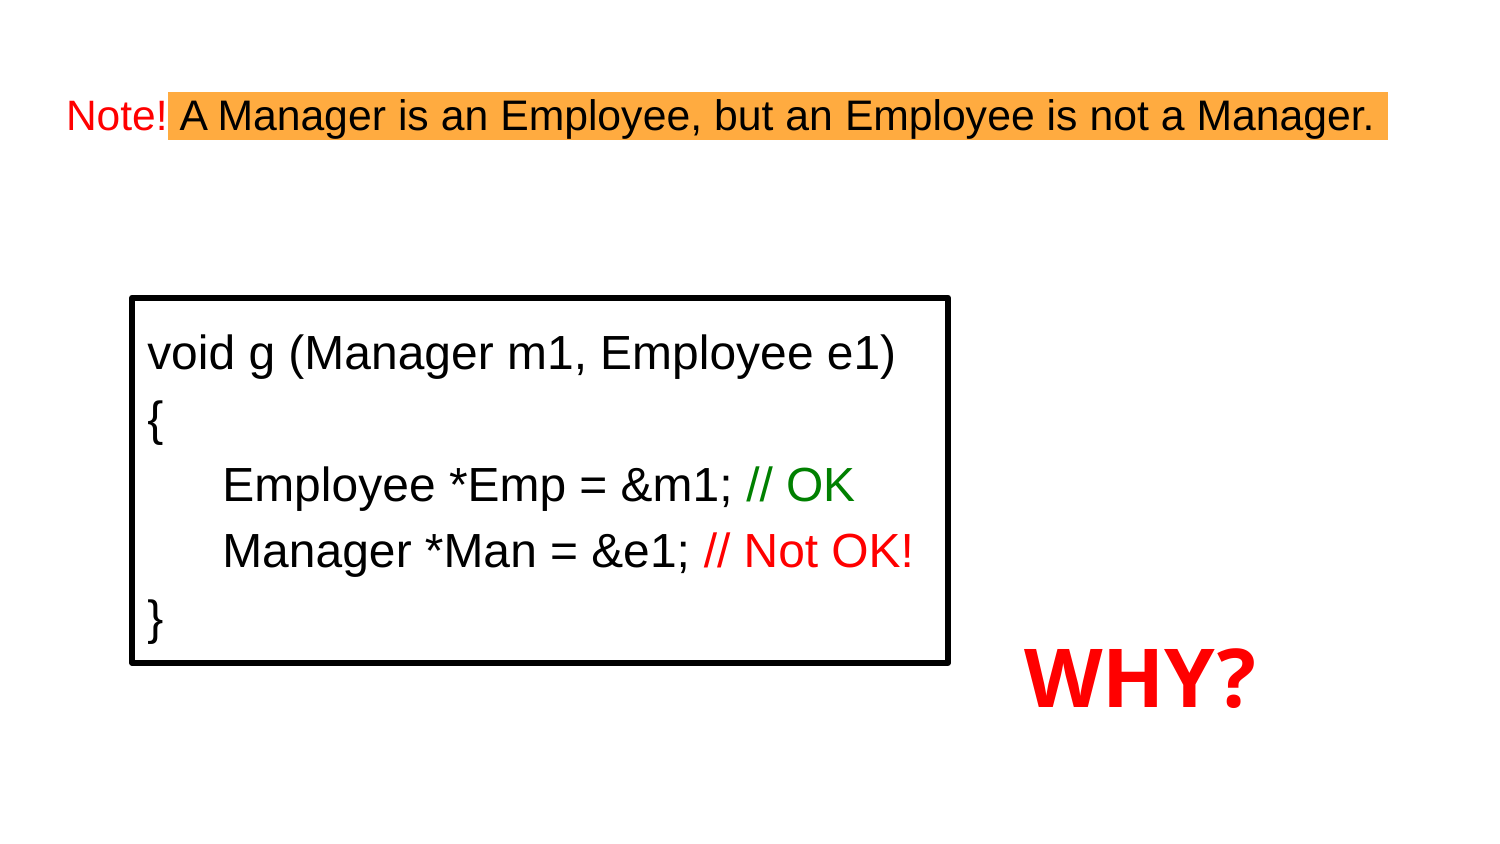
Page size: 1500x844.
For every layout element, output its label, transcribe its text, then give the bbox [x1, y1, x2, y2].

title Note! A Manager is an Employee, but an Employee is not a Manager. [51, 72, 1449, 167]
list void g (Manager m1, Employee e1) { Employee *Emp = &m1; // OK Manager *Man = &e1; // Not OK! } [132, 297, 948, 663]
text_box WHY? [1009, 611, 1423, 739]
